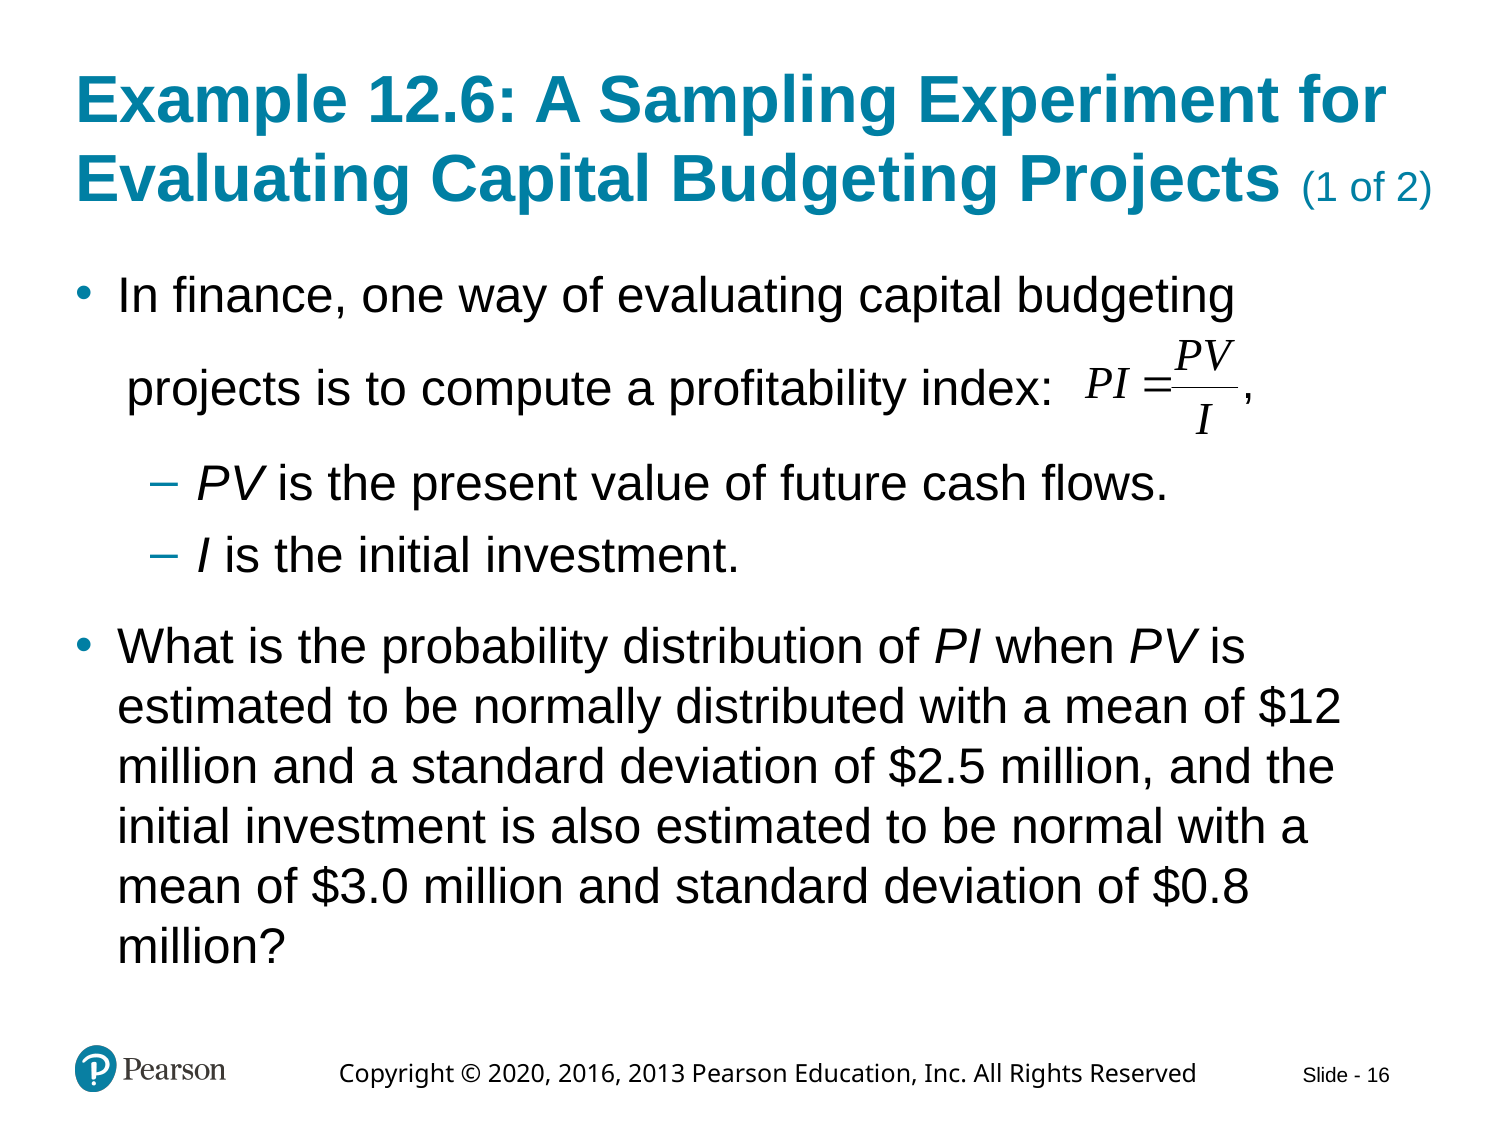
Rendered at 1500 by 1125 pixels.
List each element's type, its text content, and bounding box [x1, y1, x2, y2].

picture [101, 1045, 226, 1092]
list projects is to compute a profitability index: [112, 355, 1063, 414]
list P V is the present value of future cash flows. I is the initial investment. What is the probability distribution of P I when P V is estimated to be normally distributed with a mean of $12 million and a standard deviation of $2.5 million, and the initial investment is also estimated to be normal with a mean of $3.0 million and standard deviation of $0.8 million? [75, 450, 1425, 999]
list In finance, one way of evaluating capital budgeting [75, 262, 1425, 328]
picture [75, 1078, 86, 1092]
picture [83, 1054, 109, 1079]
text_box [1080, 329, 1256, 439]
title Example 12.6: A Sampling Experiment for Evaluating Capital Budgeting Projects (1 of 2) [75, 35, 1463, 216]
picture [75, 1045, 90, 1061]
